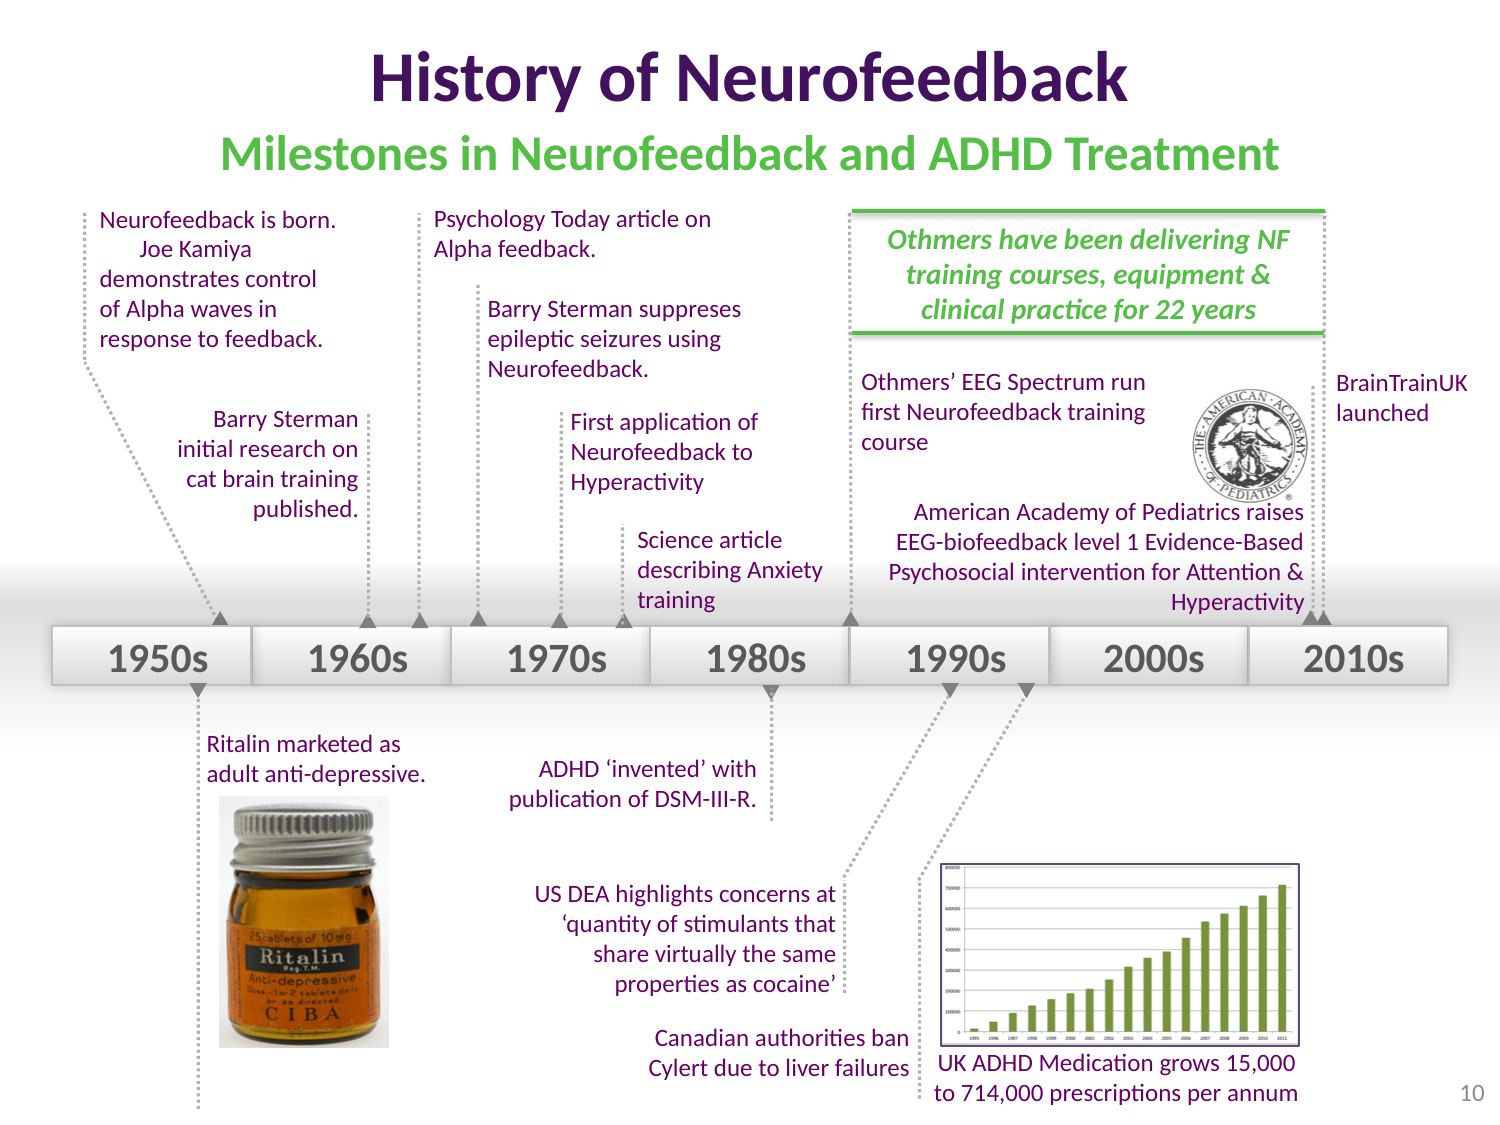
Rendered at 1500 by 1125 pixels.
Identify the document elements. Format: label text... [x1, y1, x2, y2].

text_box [1319, 557, 1500, 753]
text_box Milestones in Neurofeedback and ADHD Treatment [53, 99, 1447, 201]
title History of Neurofeedback [53, 22, 1447, 99]
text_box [84, 201, 1487, 686]
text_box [0, 557, 184, 753]
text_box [189, 682, 1315, 1115]
text_box 10 [1403, 1061, 1500, 1121]
